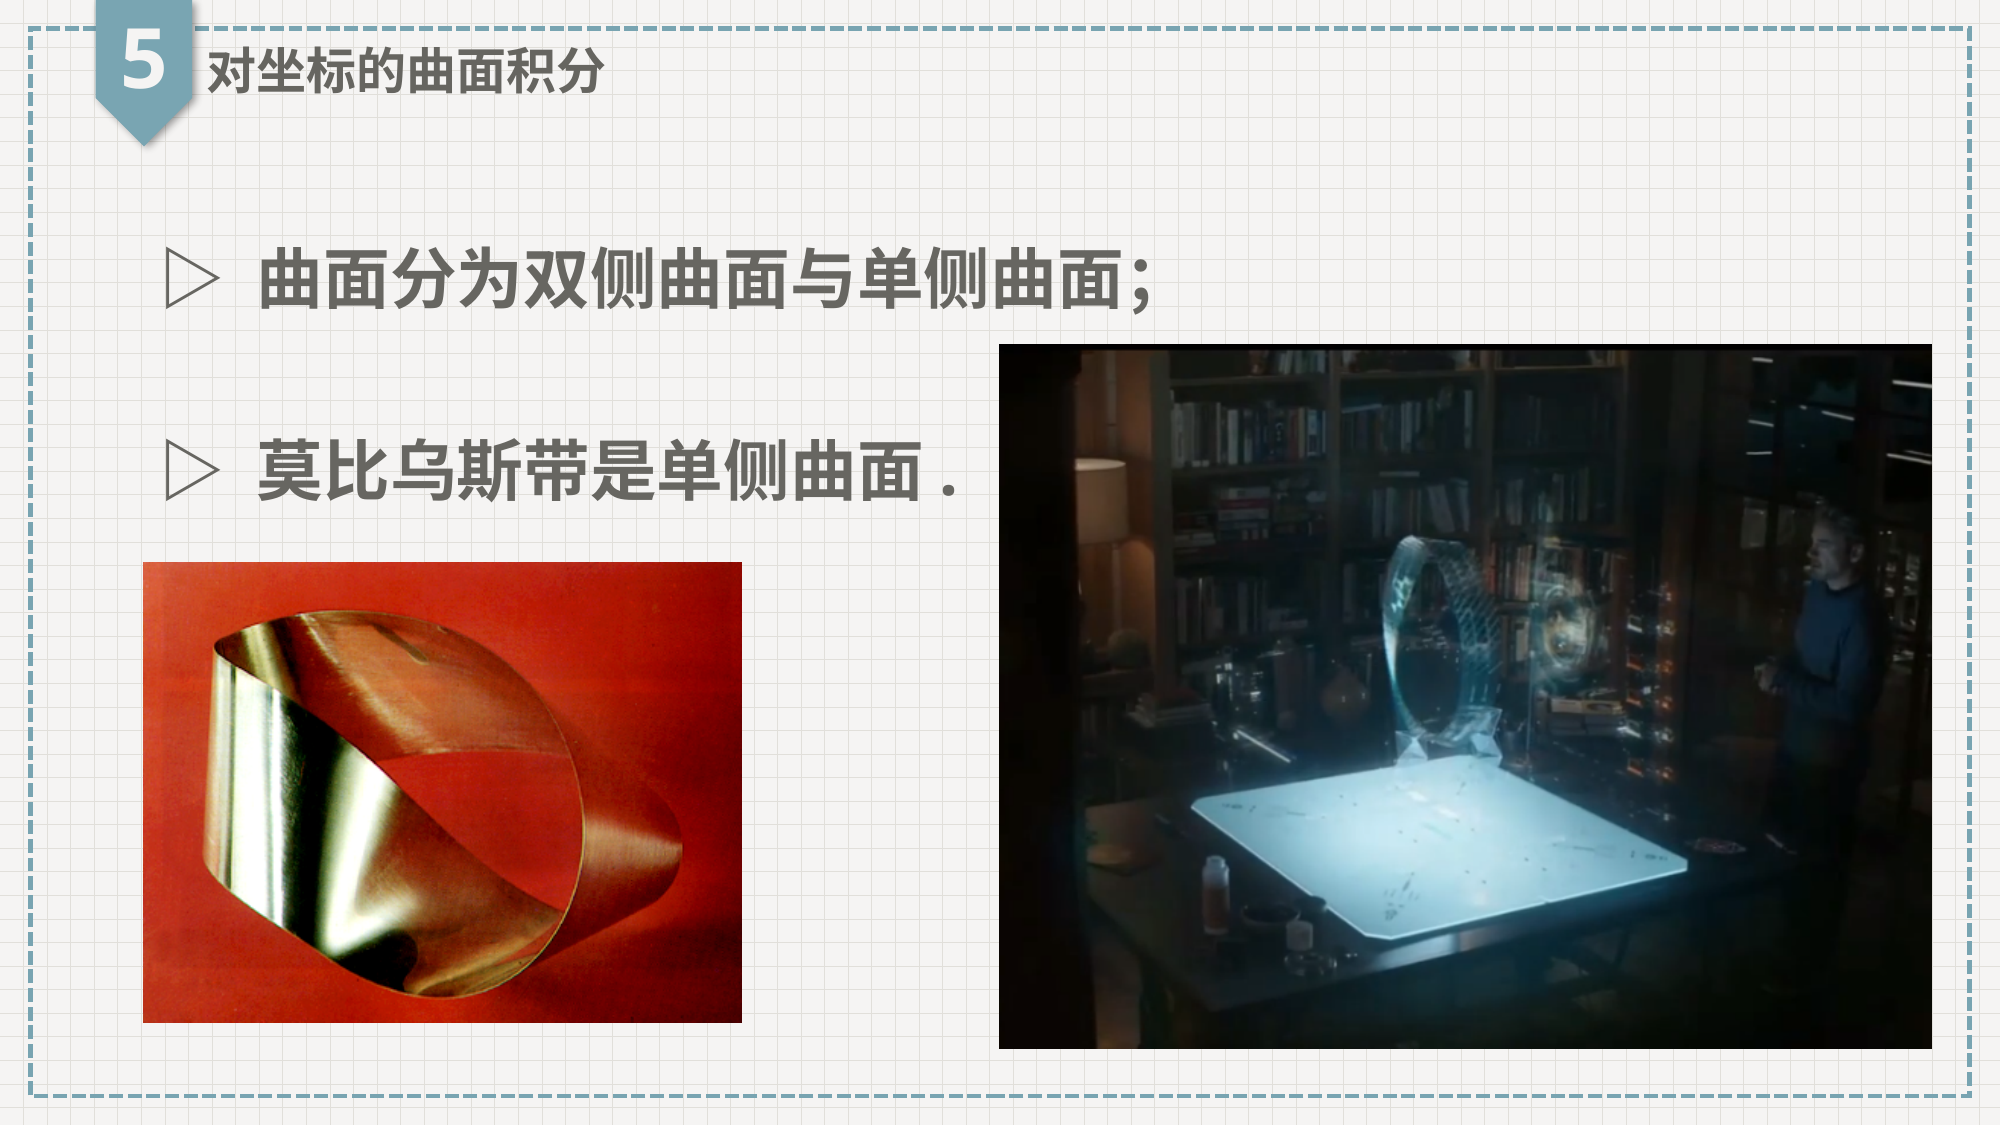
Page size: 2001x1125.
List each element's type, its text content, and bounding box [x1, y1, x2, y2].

list 对坐标的曲面积分 [192, 35, 883, 112]
picture [143, 562, 743, 1023]
list 5 [95, 0, 193, 123]
text_box ▷ 莫比乌斯带是单侧曲面. [143, 397, 999, 516]
text_box ▷ 曲面分为双侧曲面与单侧曲面； [143, 205, 1191, 324]
picture [999, 344, 1932, 1049]
